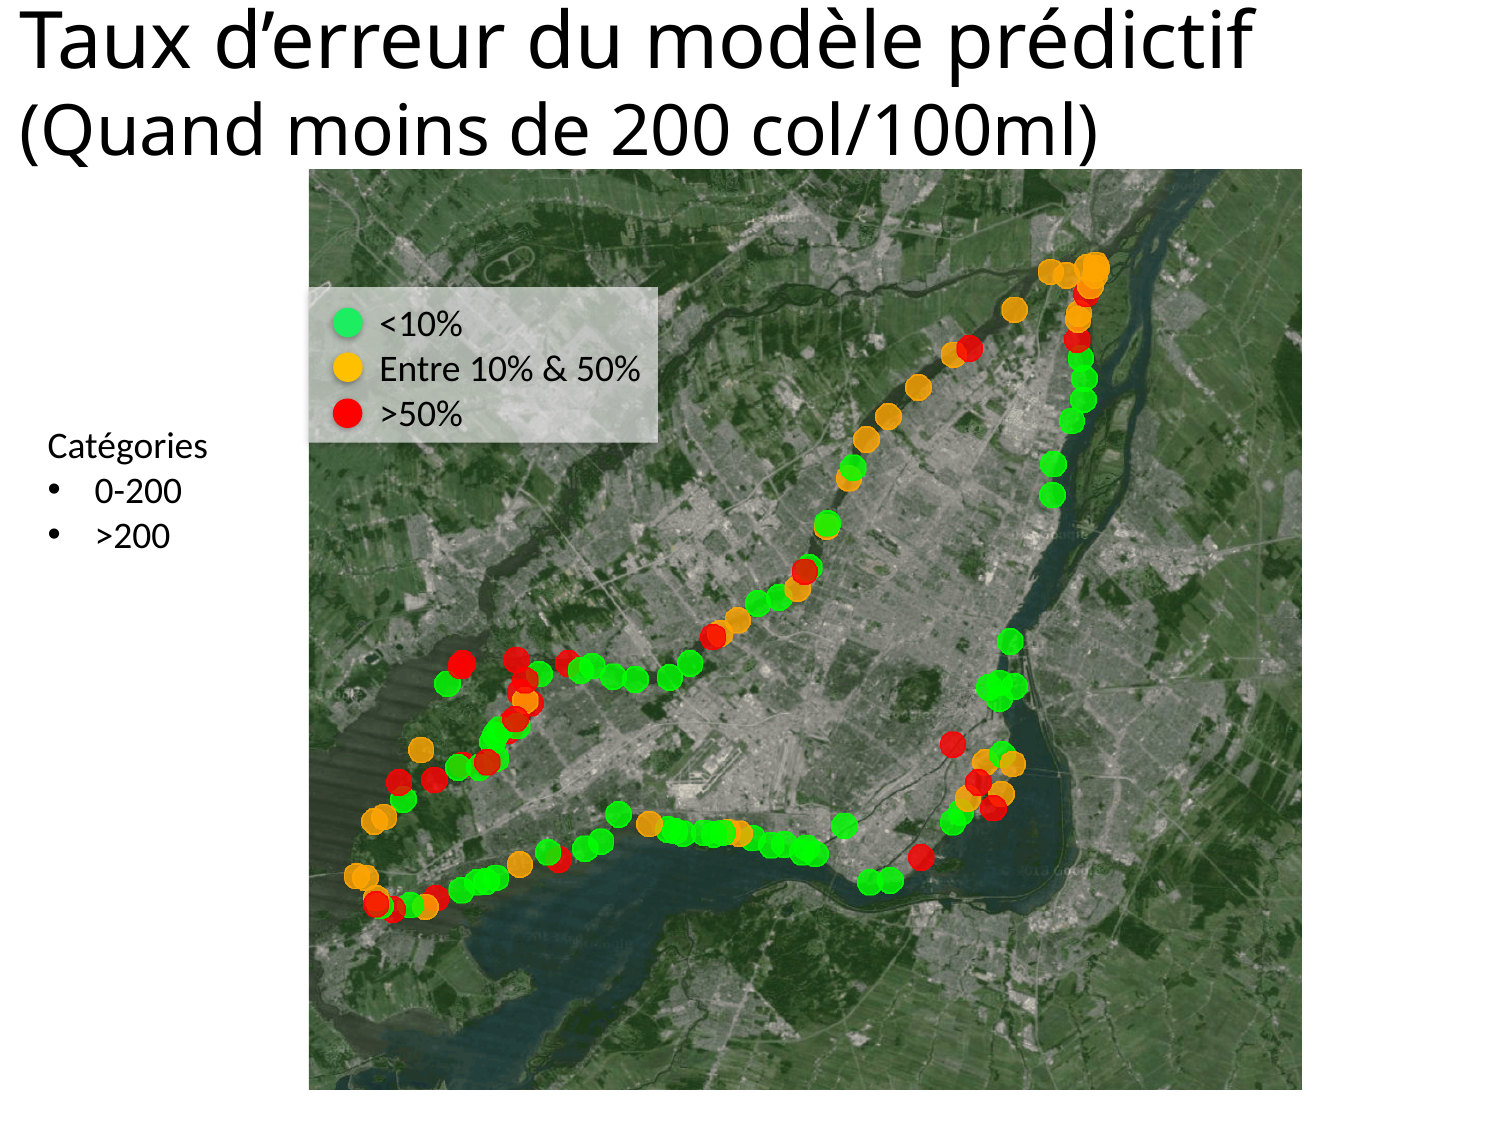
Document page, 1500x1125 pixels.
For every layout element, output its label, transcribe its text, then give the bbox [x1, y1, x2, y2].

picture [308, 169, 1303, 1090]
text_box Catégories 0-200 >200 [33, 413, 224, 563]
text_box Taux d’erreur du modèle prédictif (Quand moins de 200 col/100ml) [4, 0, 1355, 170]
